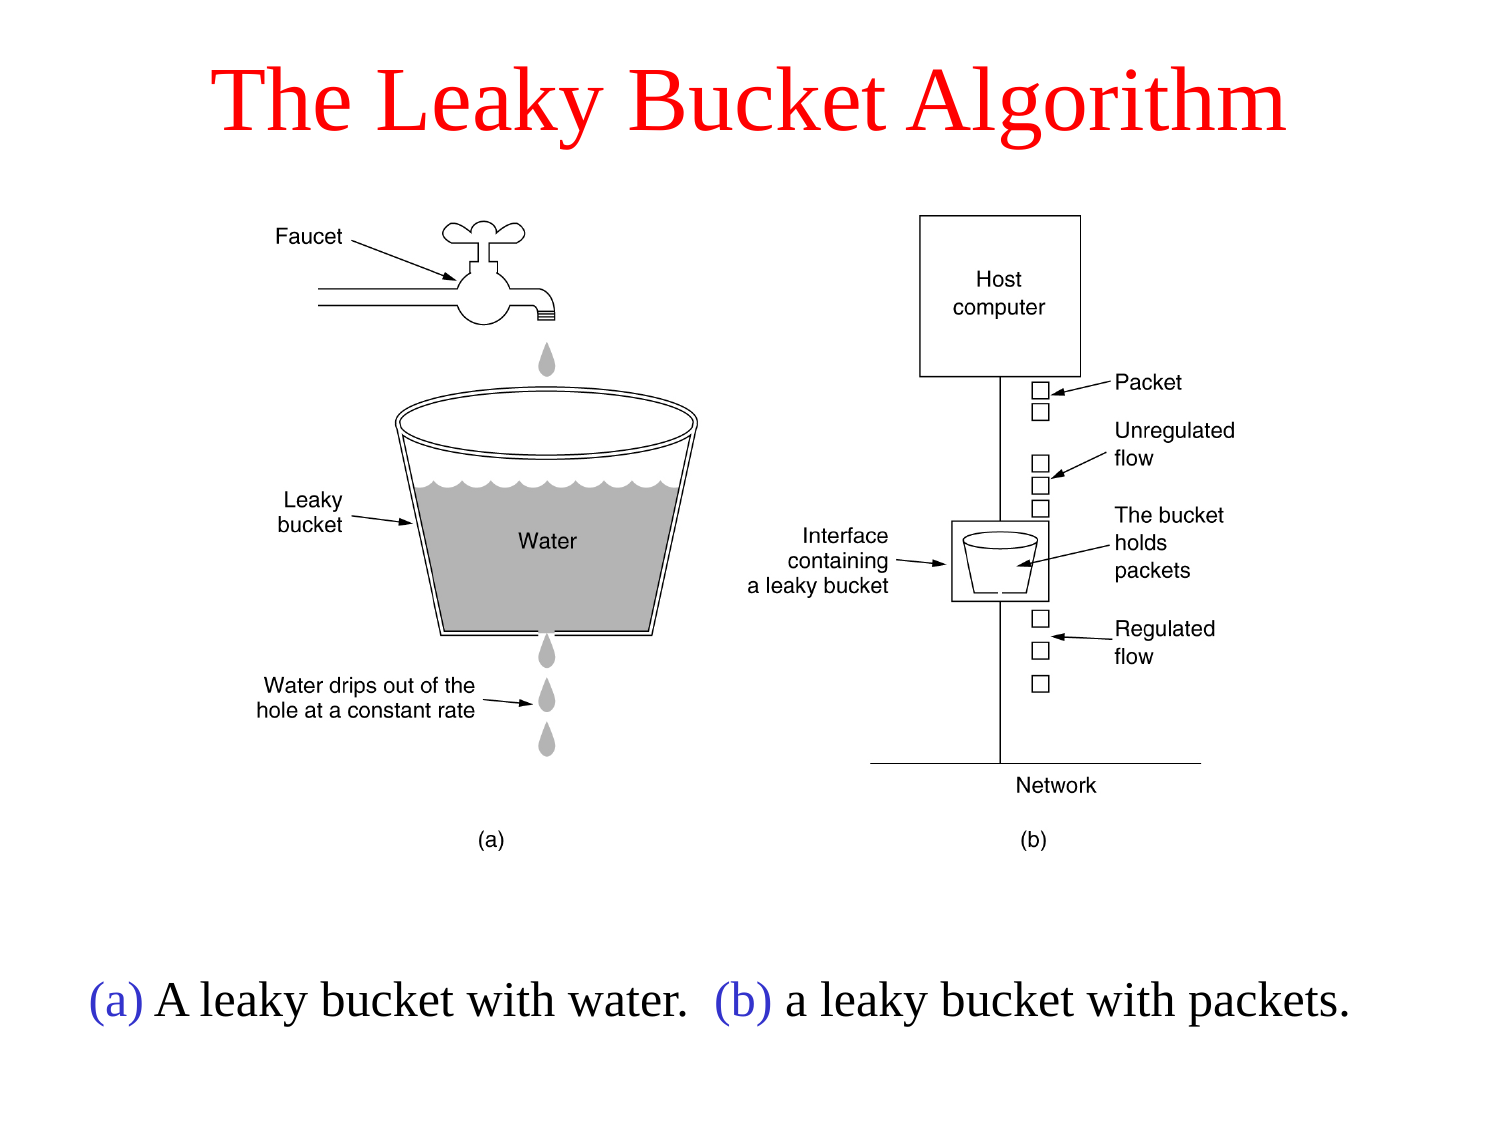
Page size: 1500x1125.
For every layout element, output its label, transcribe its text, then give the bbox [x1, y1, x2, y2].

picture [256, 215, 1235, 851]
title The Leaky Bucket Algorithm [0, 0, 1500, 188]
list (a) A leaky bucket with water. (b) a leaky bucket with packets. [73, 959, 1500, 1098]
